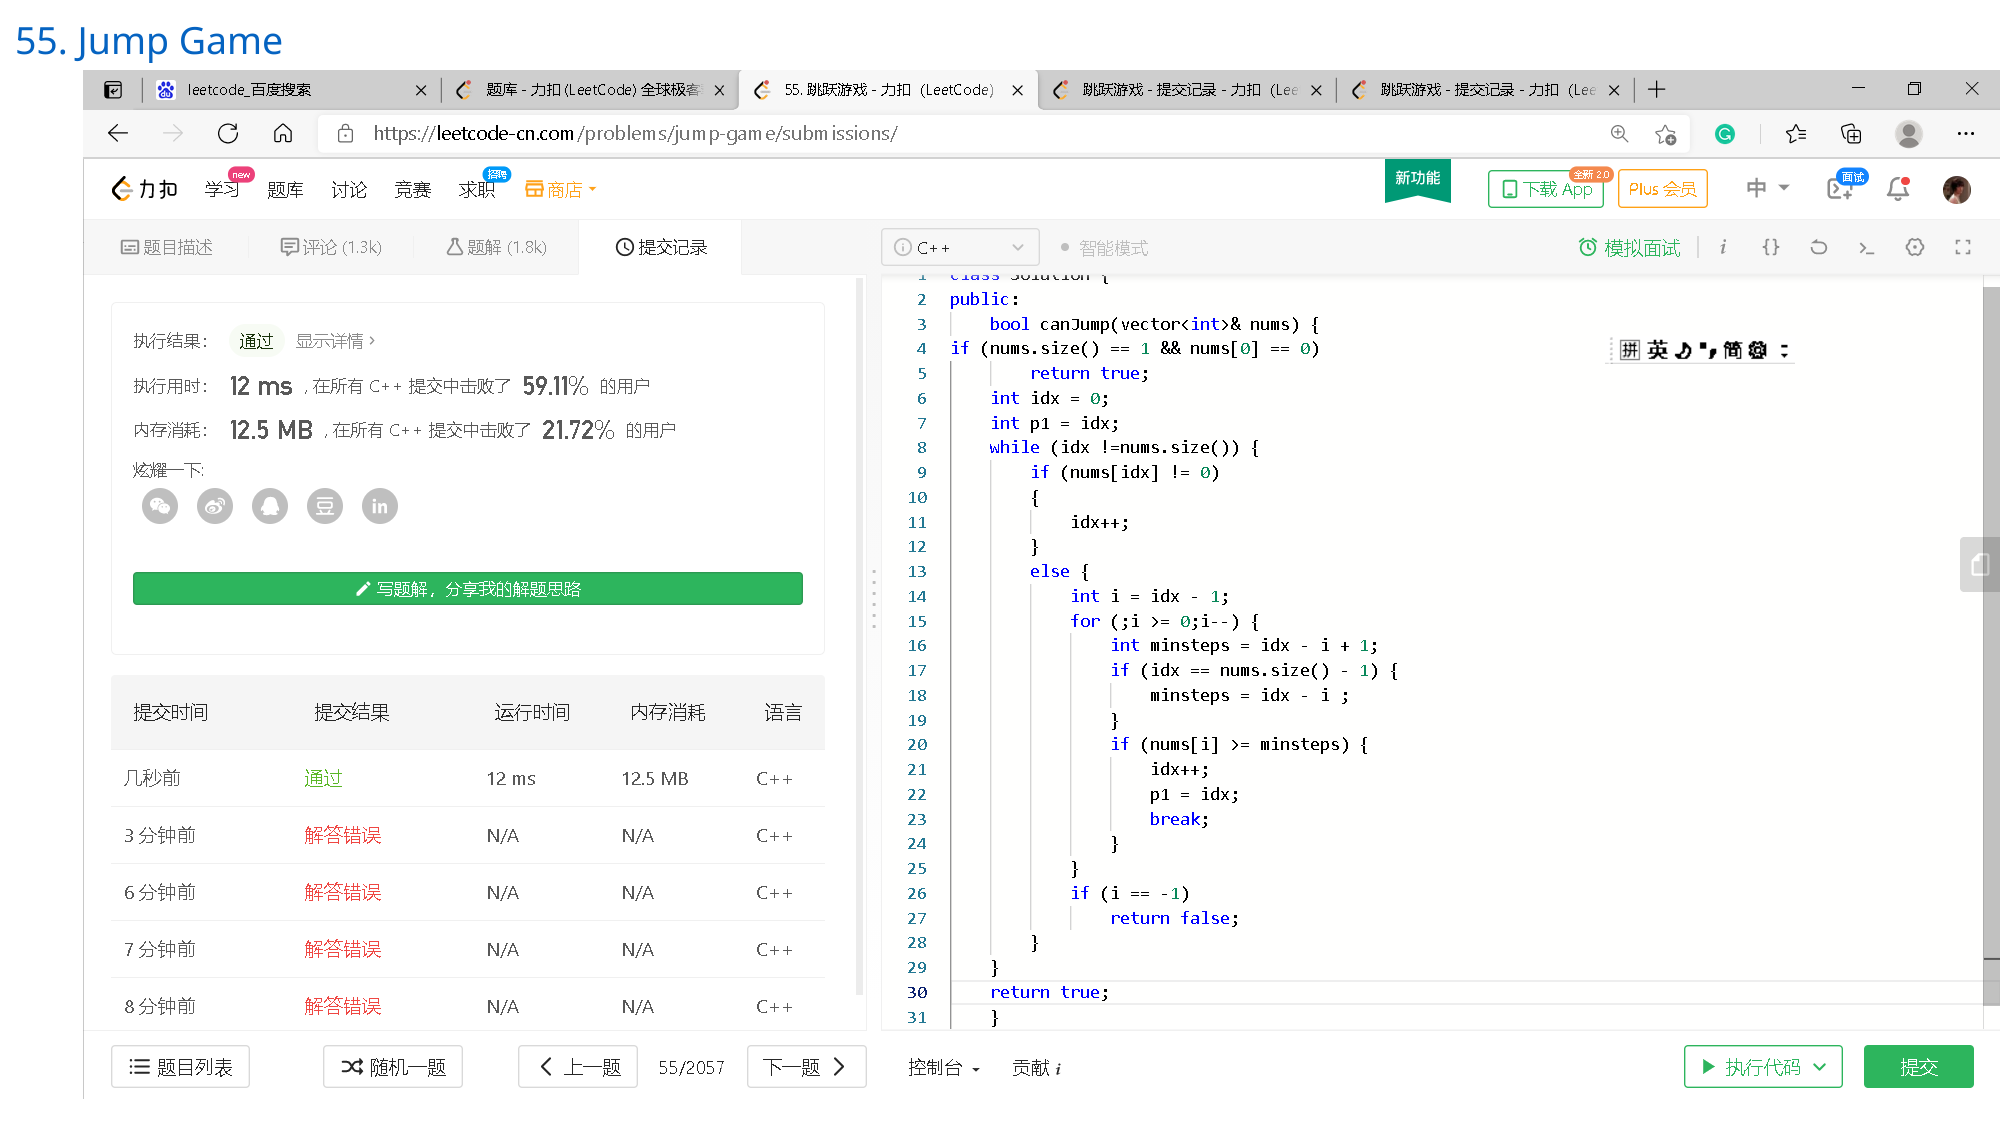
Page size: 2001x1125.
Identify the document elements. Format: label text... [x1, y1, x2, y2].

text_box 55. Jump Game [0, 9, 1000, 76]
picture [82, 70, 2000, 1099]
